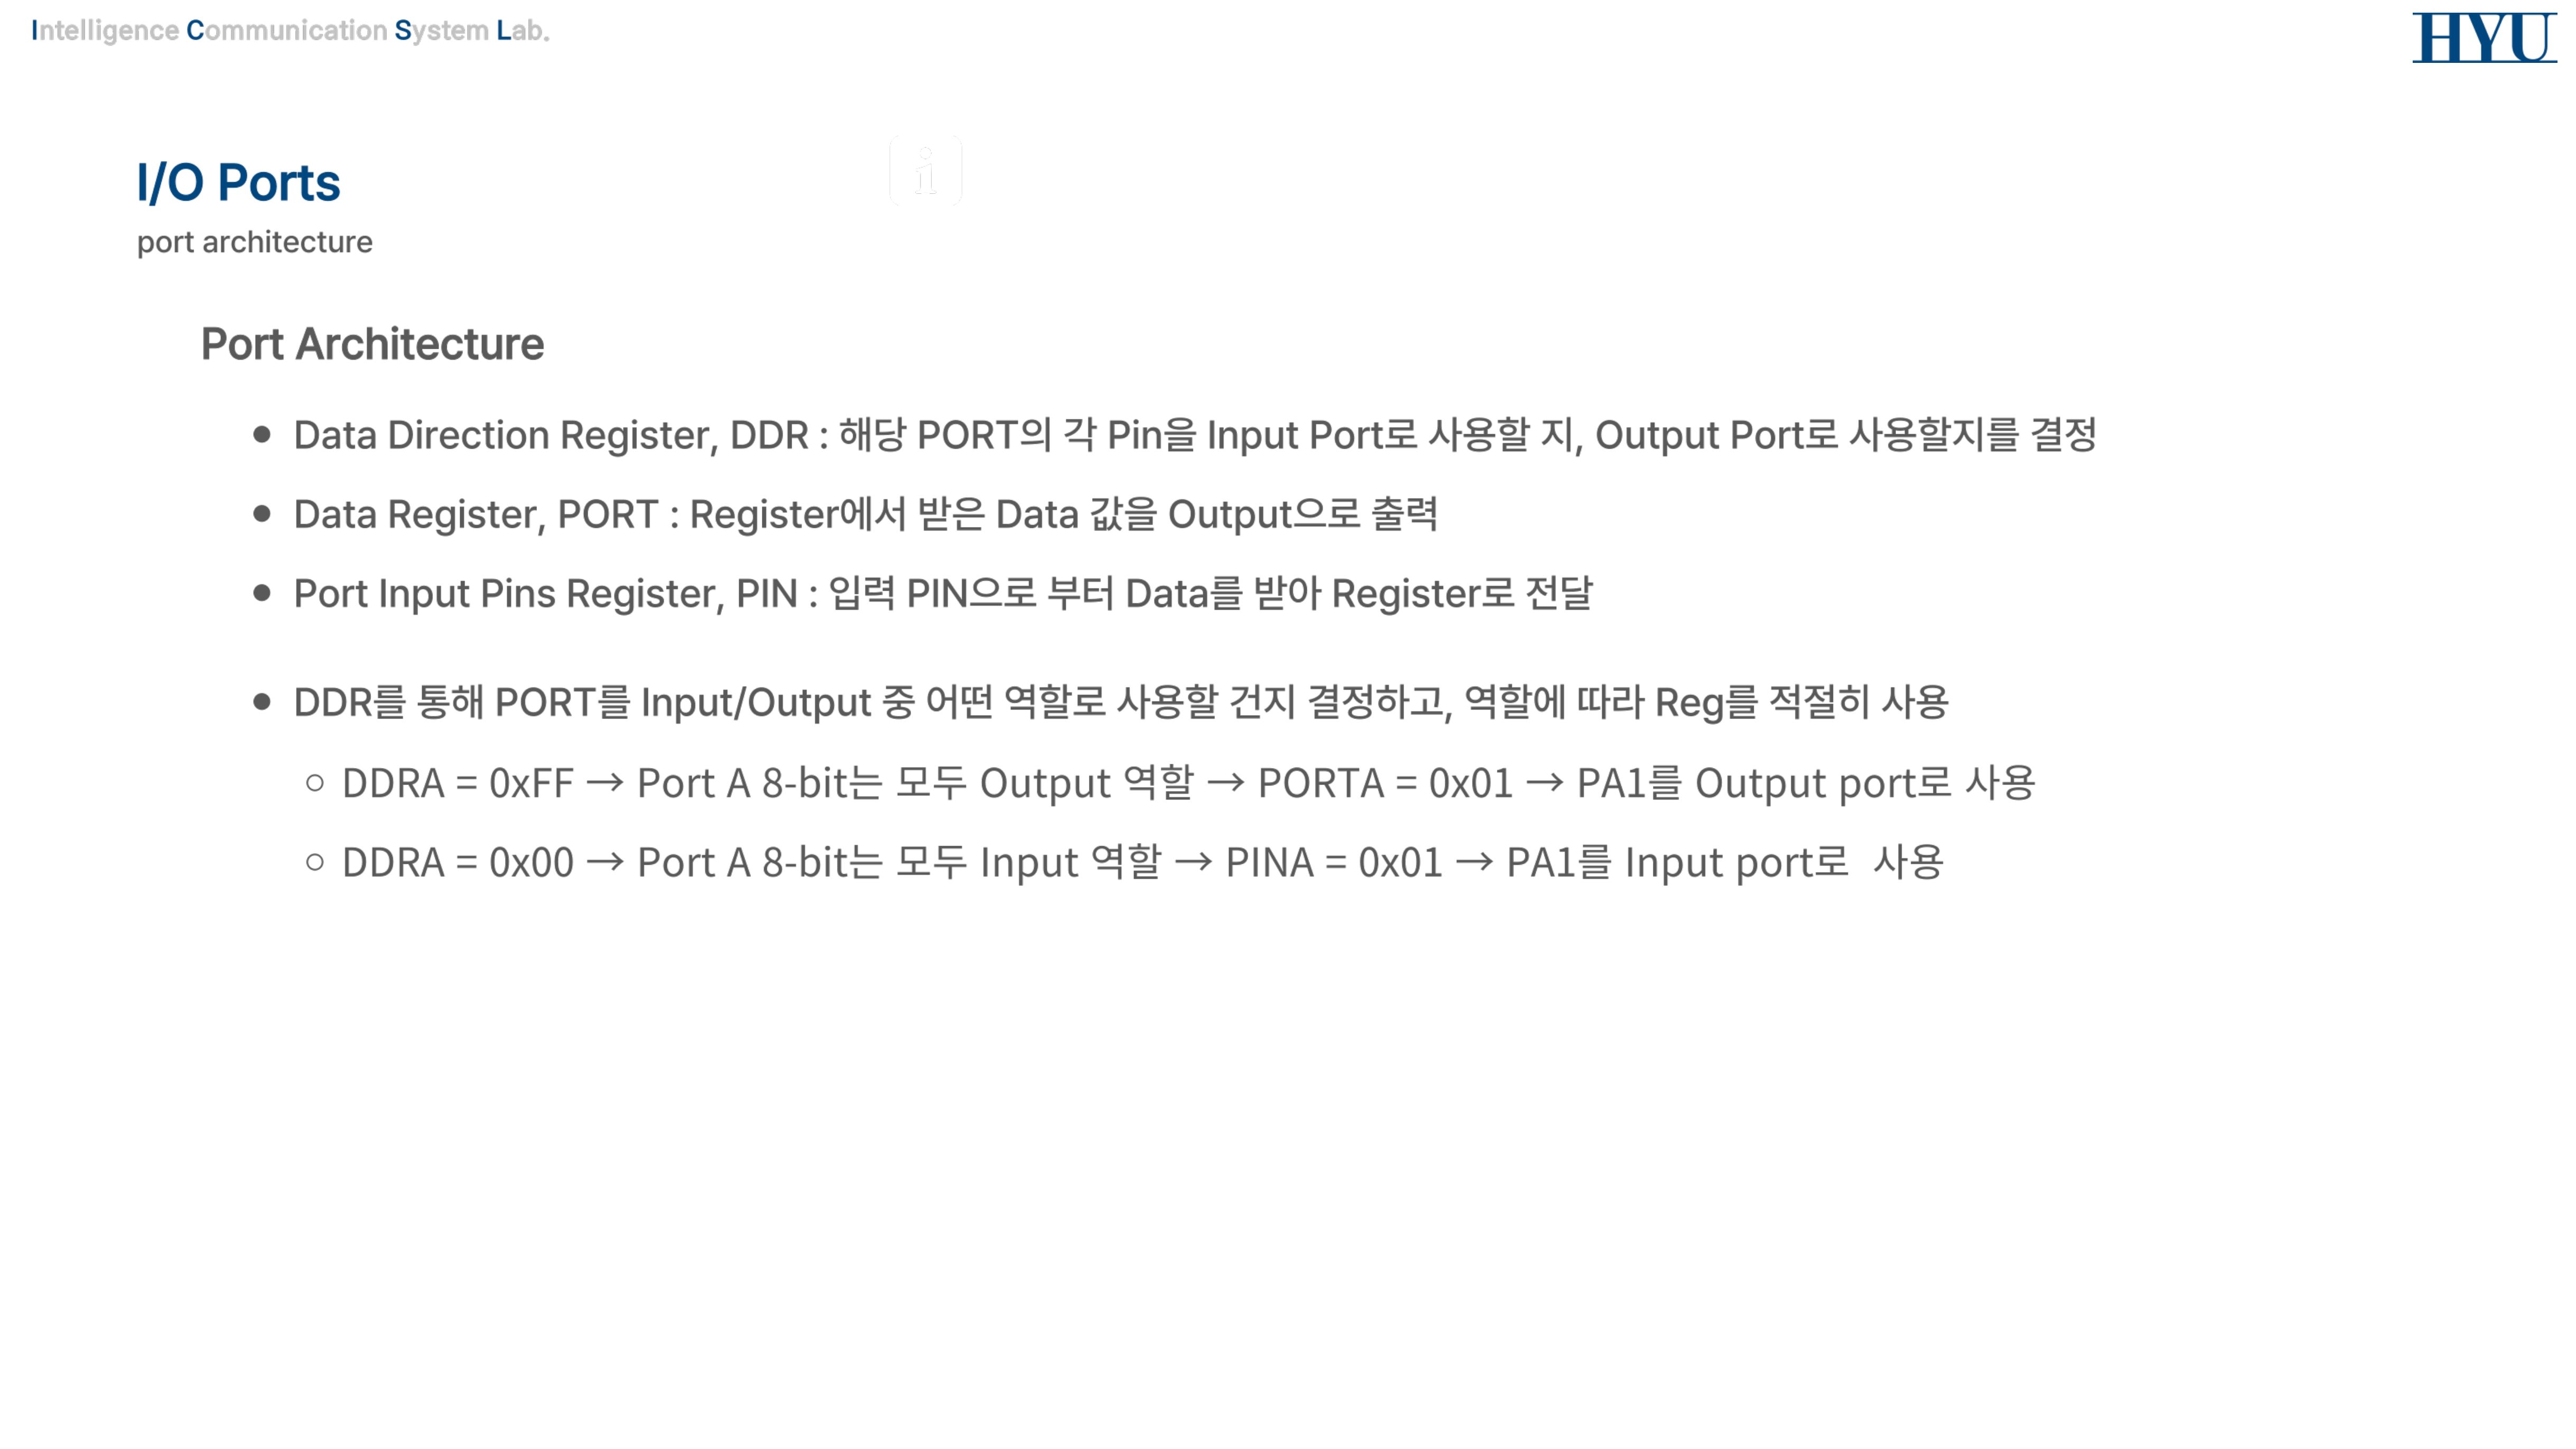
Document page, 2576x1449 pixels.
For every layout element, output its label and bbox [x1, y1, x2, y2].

picture [129, 138, 387, 274]
text_box [0, 0, 2558, 63]
picture [240, 402, 2115, 634]
picture [240, 669, 2056, 904]
text_box [881, 135, 971, 207]
picture [194, 309, 563, 380]
